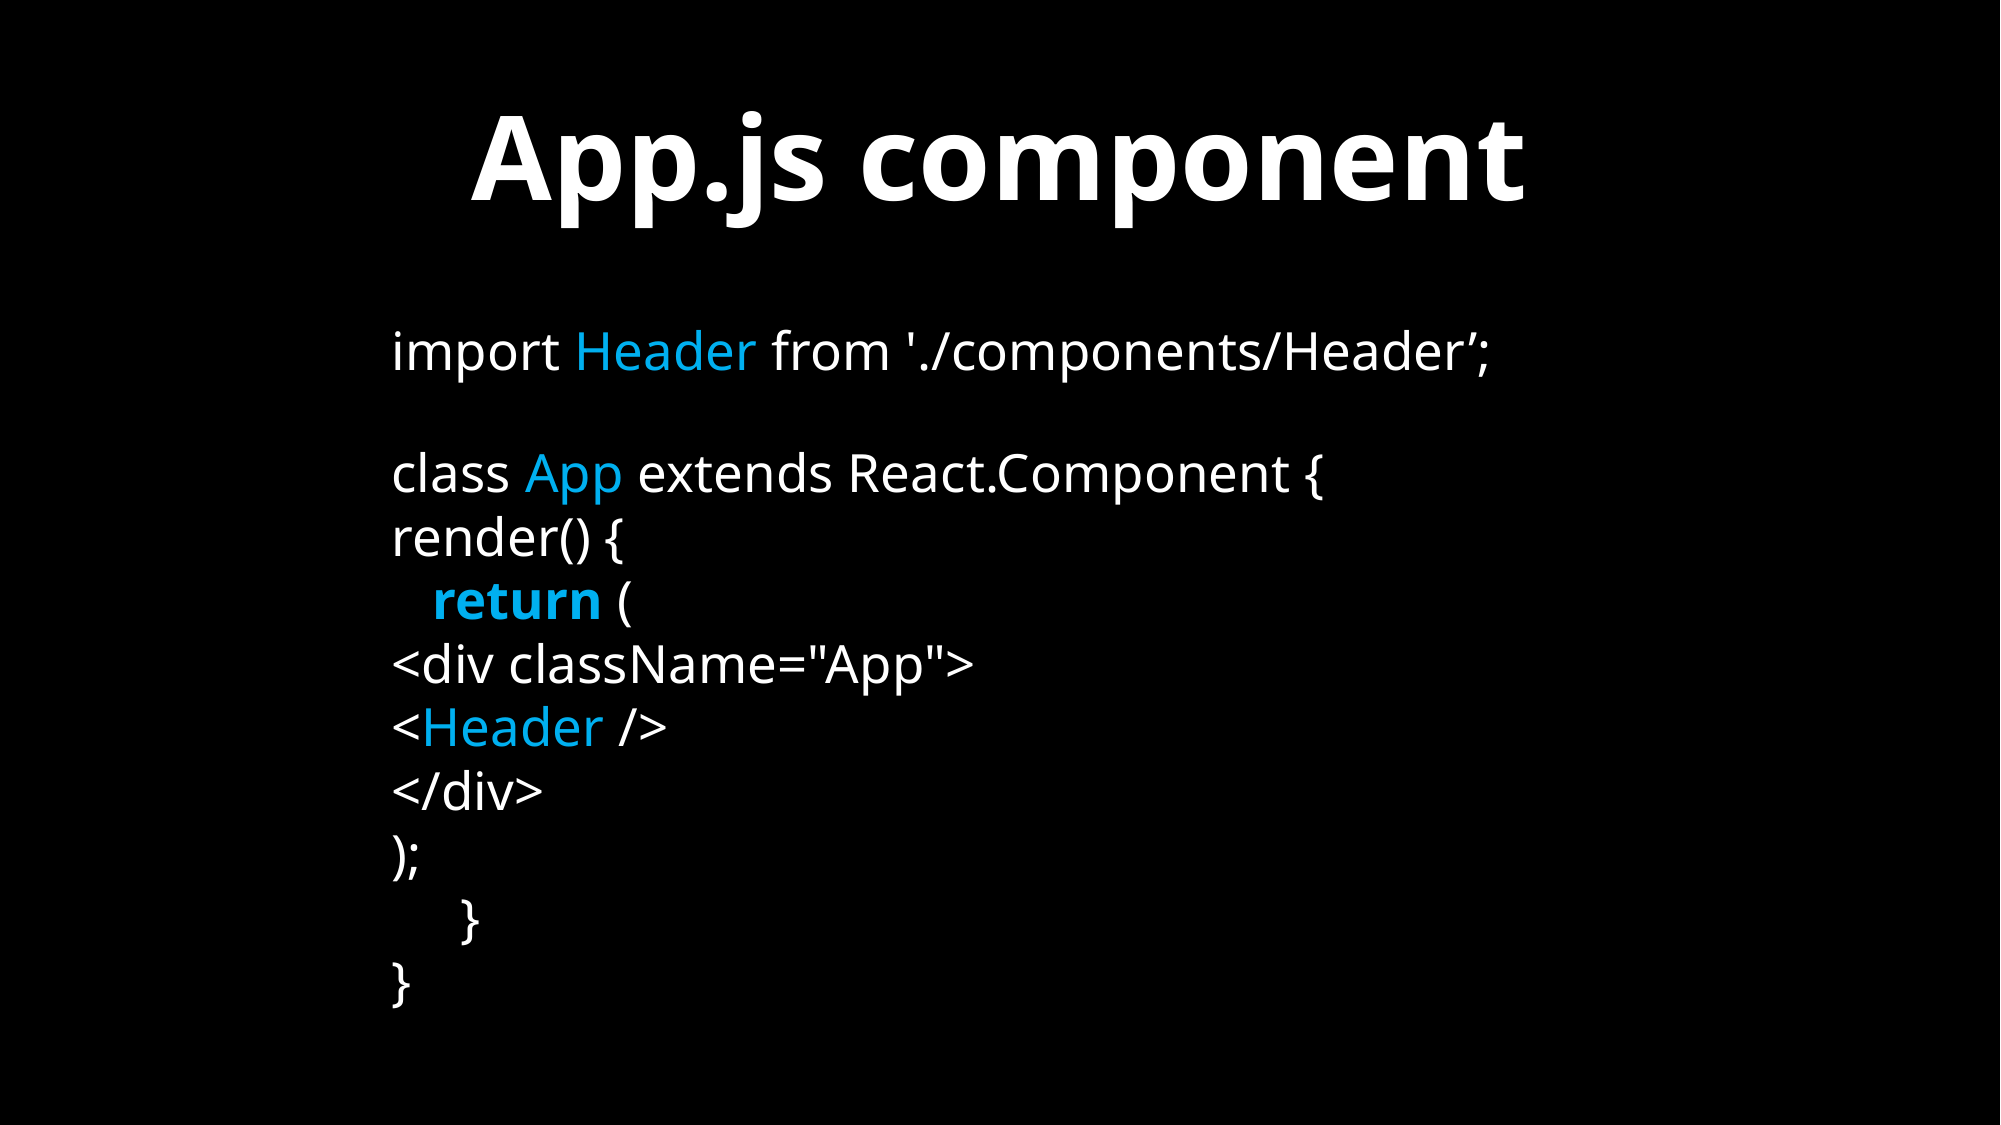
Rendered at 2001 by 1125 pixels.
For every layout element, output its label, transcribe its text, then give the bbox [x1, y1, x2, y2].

list import Header from './components/Header’; class App extends React.Component { render() { return ( <div className="App"> <Header /> </div> ); } } [356, 302, 1637, 1028]
title App.js component [146, 29, 1854, 279]
